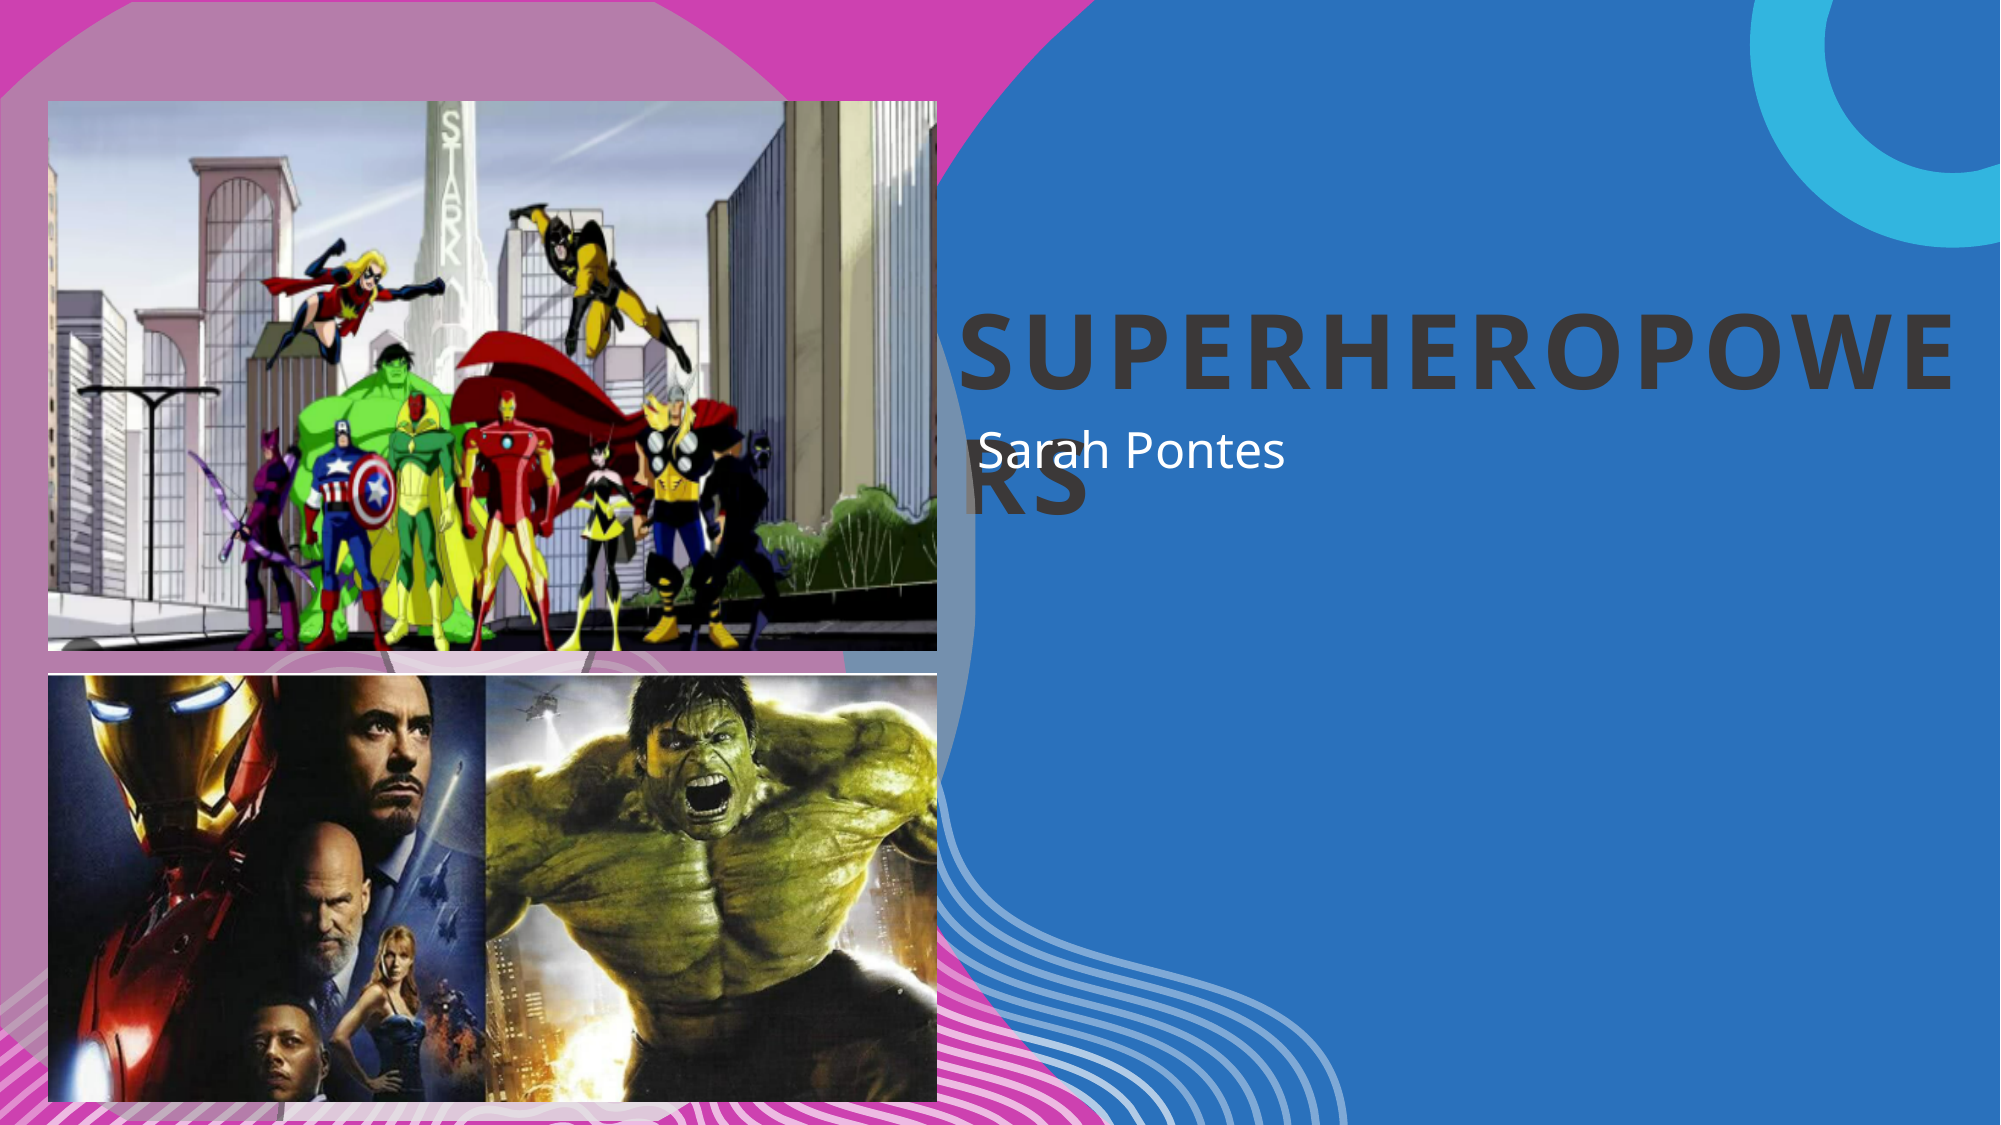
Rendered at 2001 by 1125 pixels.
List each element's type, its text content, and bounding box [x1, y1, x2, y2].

list Sarah Pontes [978, 411, 1751, 562]
picture [0, 0, 978, 1125]
title superheropowers [978, 277, 1975, 563]
